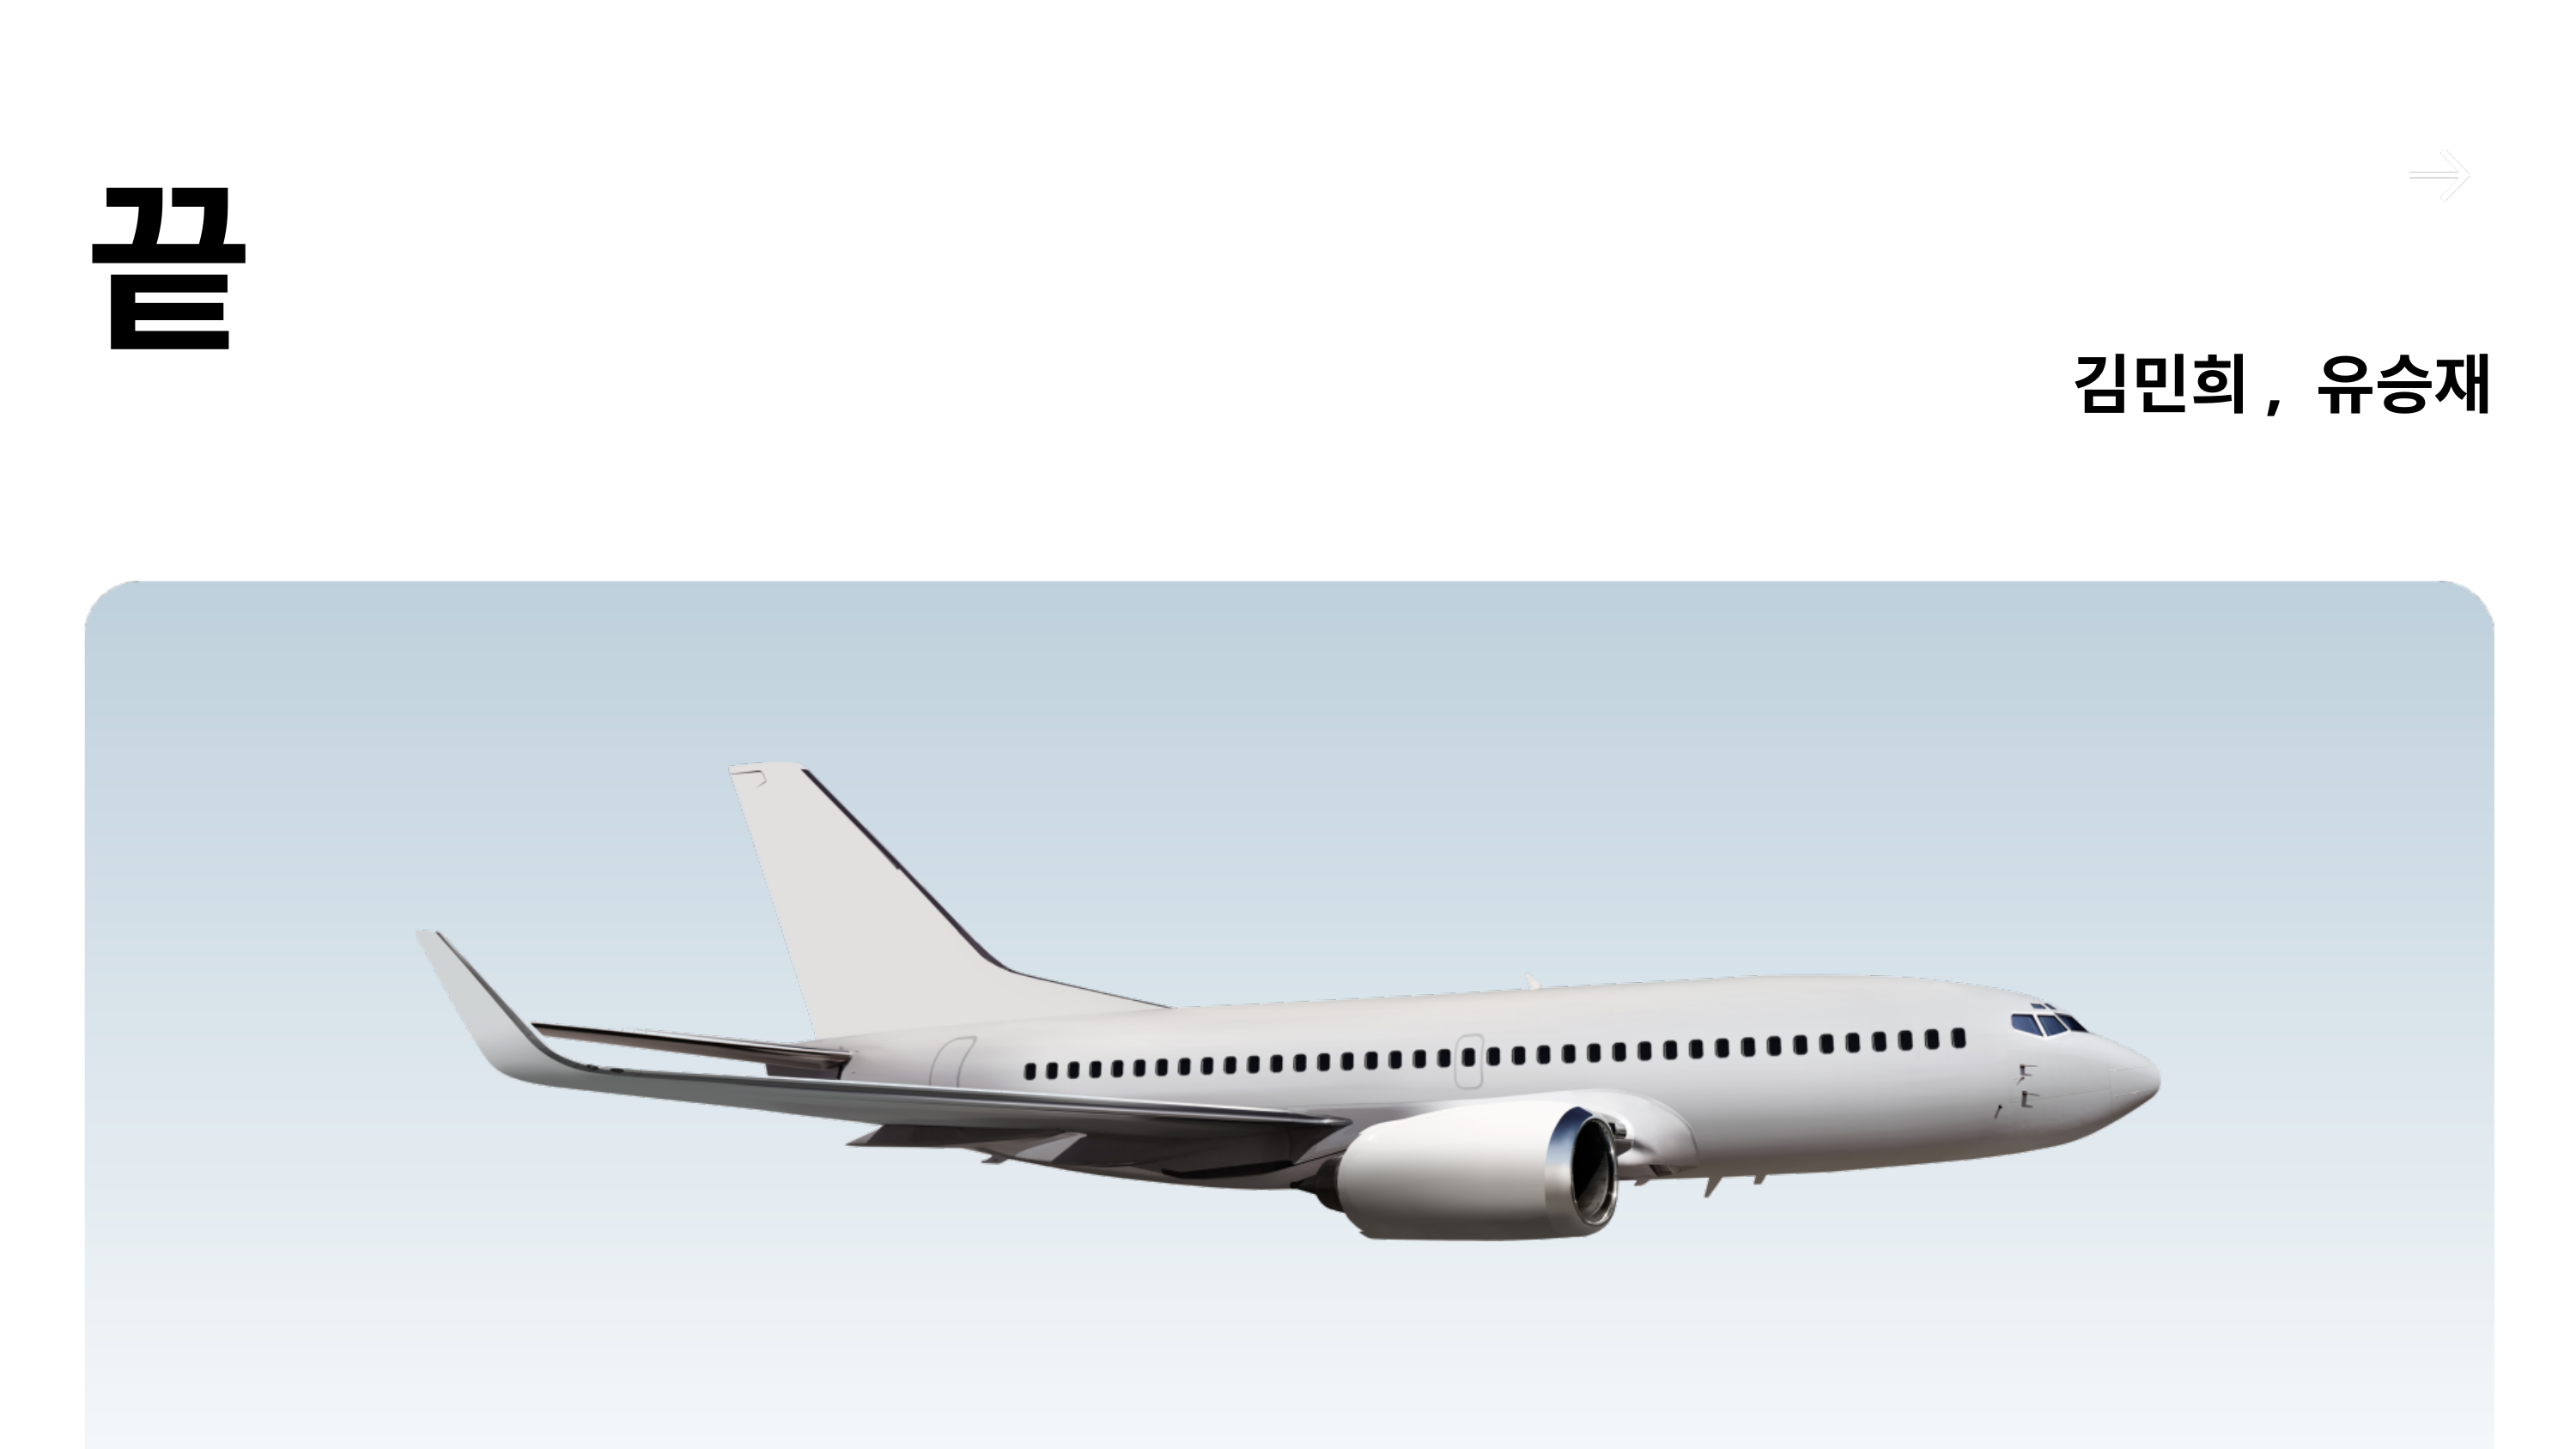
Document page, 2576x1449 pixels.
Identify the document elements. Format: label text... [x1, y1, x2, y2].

picture [83, 579, 2494, 1449]
picture [2409, 149, 2471, 203]
text_box 김민희, 유승재 [1729, 347, 2494, 478]
text_box 끝 [85, 58, 1388, 501]
